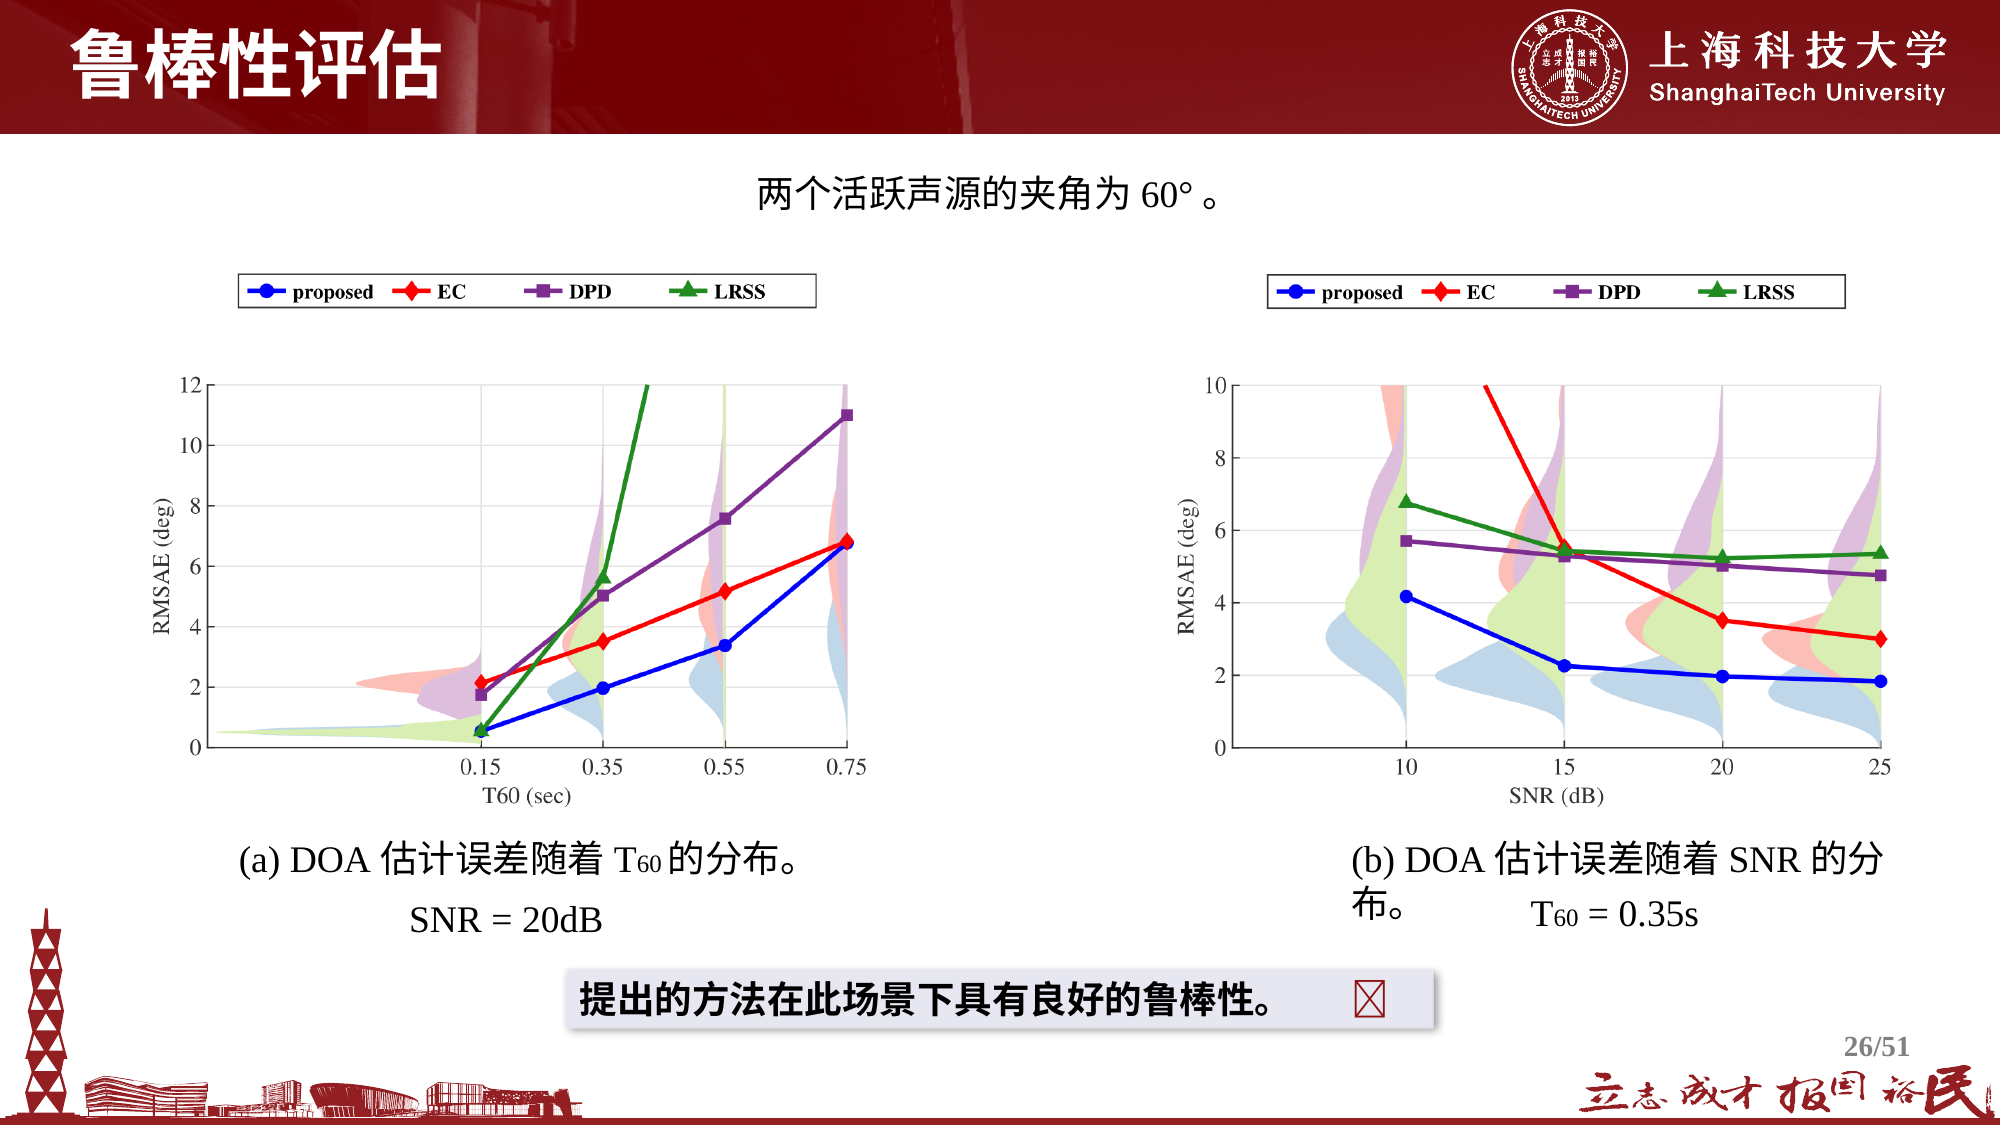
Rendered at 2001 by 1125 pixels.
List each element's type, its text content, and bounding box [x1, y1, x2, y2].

text_box (a) DOA估计误差随着T60的分布。 [223, 827, 796, 888]
picture [148, 262, 872, 808]
text_box (b) DOA估计误差随着SNR的分布。 [1336, 827, 1926, 933]
picture [1169, 263, 1893, 808]
text_box 两个活跃声源的夹角为60°。 [742, 163, 1258, 223]
title 鲁棒性评估 [53, 16, 1477, 121]
text_box T60 = 0.35s [1515, 881, 1747, 942]
slide_number 26/51 [1476, 1014, 1926, 1075]
text_box 提出的方法在此场景下具有良好的鲁棒性。 🙂 [567, 971, 1434, 1027]
text_box SNR = 20dB [394, 887, 626, 948]
